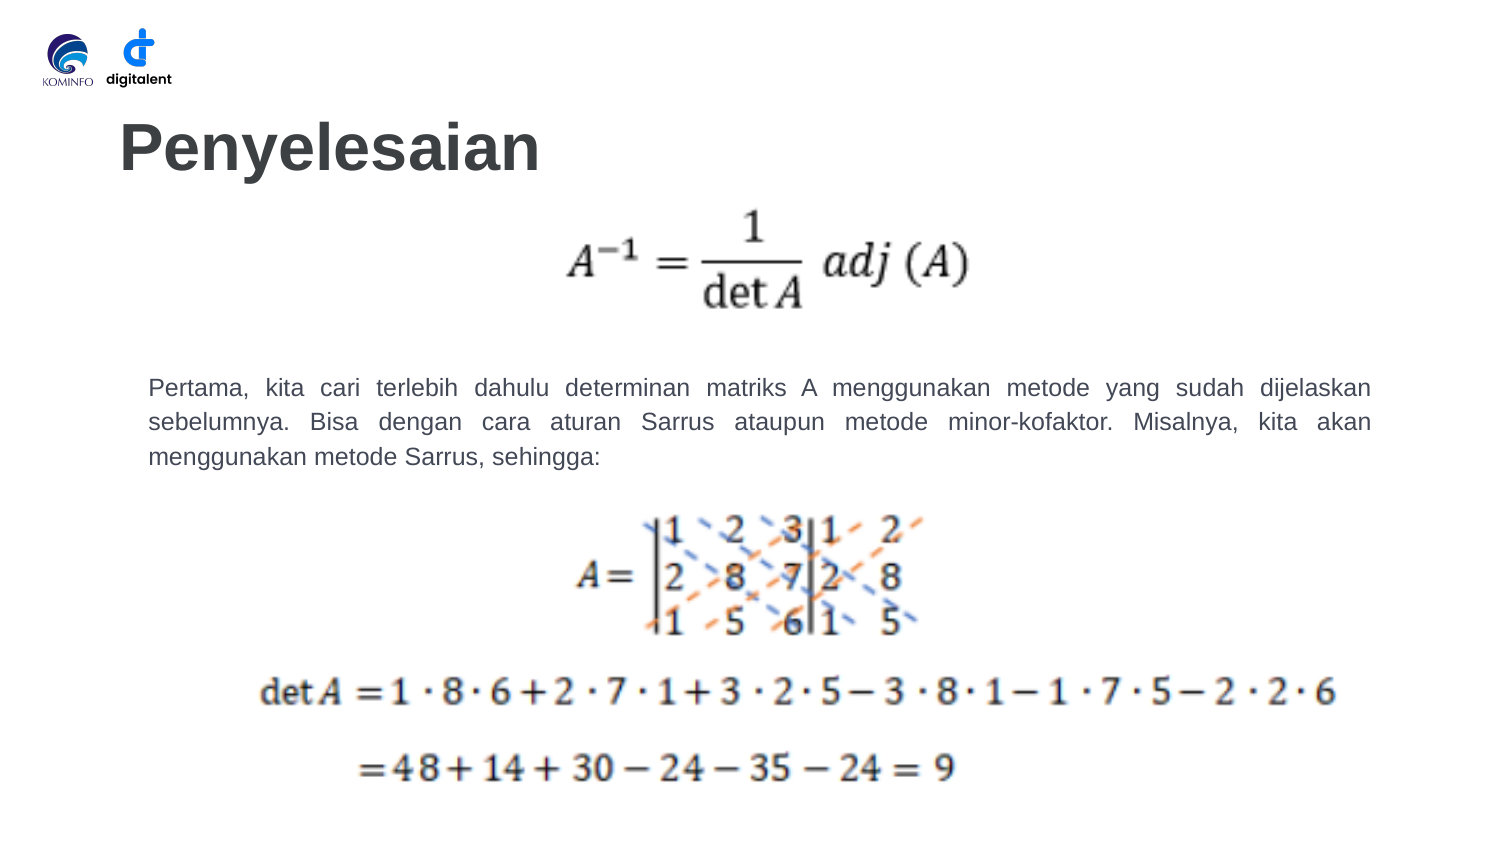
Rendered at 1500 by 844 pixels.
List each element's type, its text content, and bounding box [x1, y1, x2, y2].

text_box Pertama, kita cari terlebih dahulu determinan matriks A menggunakan metode yang sudah dijelaskan sebelumnya. Bisa dengan cara aturan Sarrus ataupun metode minor-kofaktor. Misalnya, kita akan menggunakan metode Sarrus, sehingga: [133, 351, 1390, 485]
picture [43, 0, 218, 140]
title Penyelesaian [119, 103, 1404, 162]
picture [541, 190, 1037, 337]
picture [254, 496, 1352, 800]
